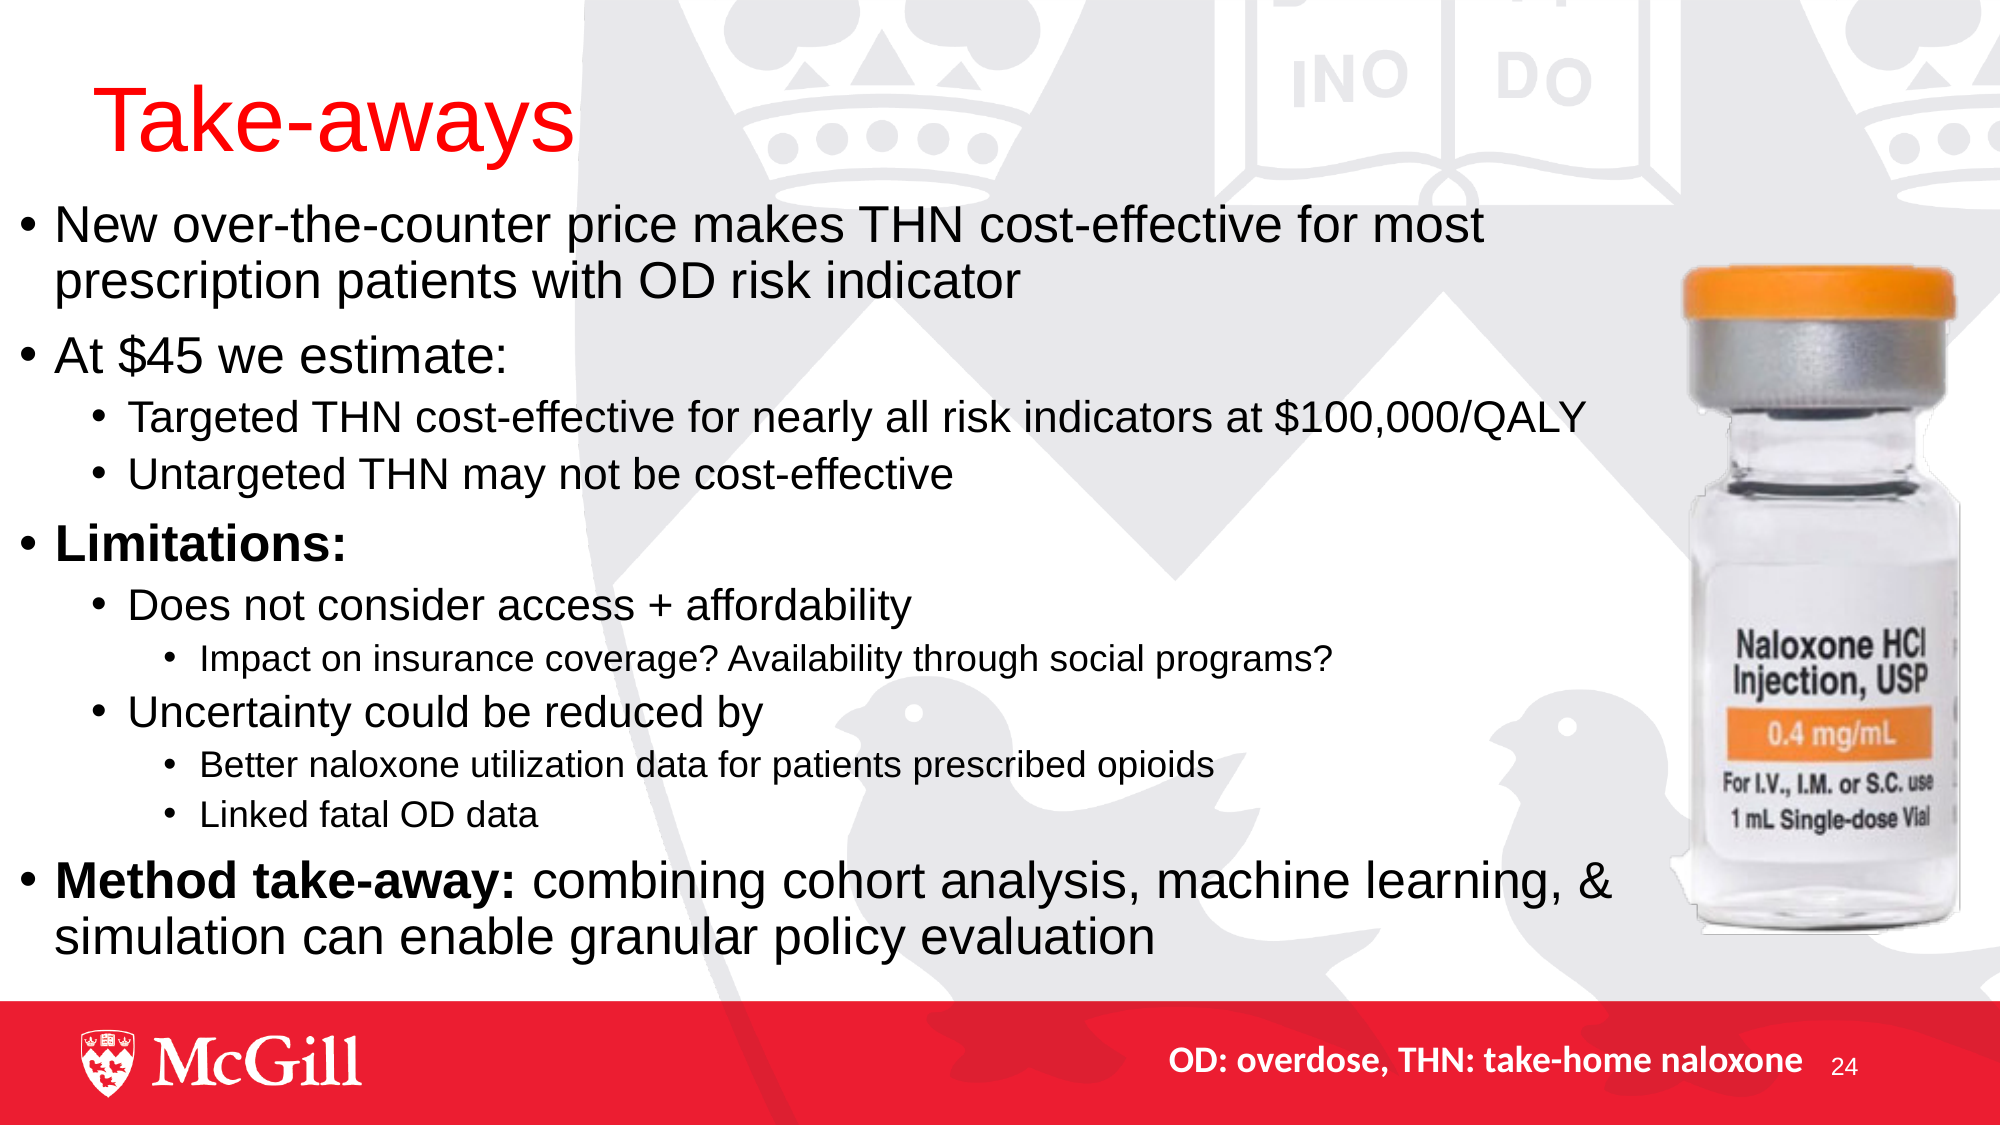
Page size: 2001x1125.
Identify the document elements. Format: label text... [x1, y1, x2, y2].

title Take-aways [77, 51, 1803, 191]
slide_number 24 [1766, 1035, 1874, 1096]
list New over-the-counter price makes THN cost-effective for most prescription patients with OD risk indicator At $45 we estimate: Targeted THN cost-effective for nearly all risk indicators at $100,000/QALY Untargeted THN may not be cost-effective Limitations: Does not consider access + affordability Impact on insurance coverage? Availability through social programs? Uncertainty could be reduced by Better naloxone utilization data for patients prescribed opioids Linked fatal OD data Method take-away: combining cohort analysis, machine learning, & simulation can enable granular policy evaluation [4, 190, 1695, 976]
text_box OD: overdose, THN: take-home naloxone [1031, 1027, 1819, 1088]
picture [0, 0, 2000, 1125]
